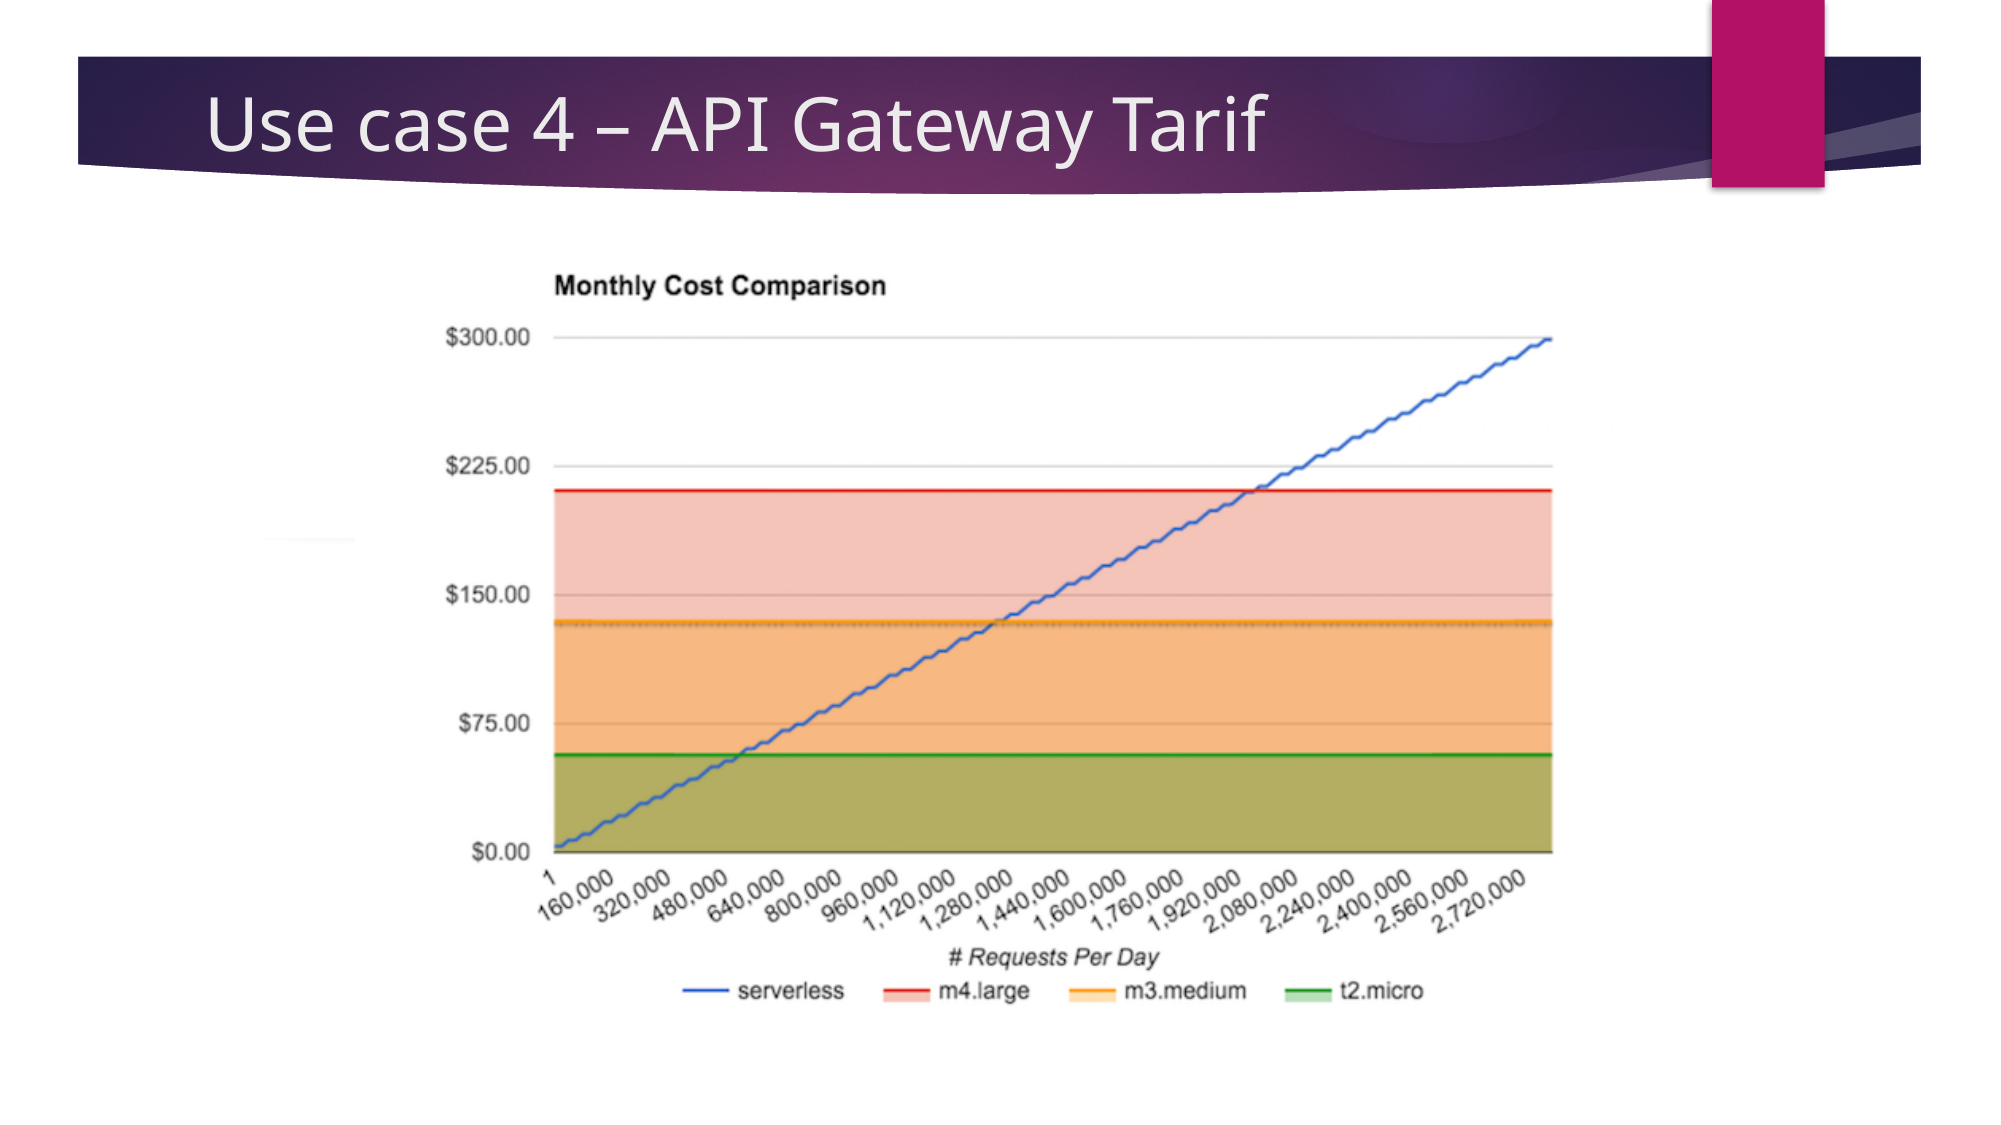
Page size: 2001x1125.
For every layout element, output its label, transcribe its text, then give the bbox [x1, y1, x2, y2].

picture [355, 207, 1627, 1039]
title Use case 4 – API Gateway Tarif [189, 63, 1627, 180]
